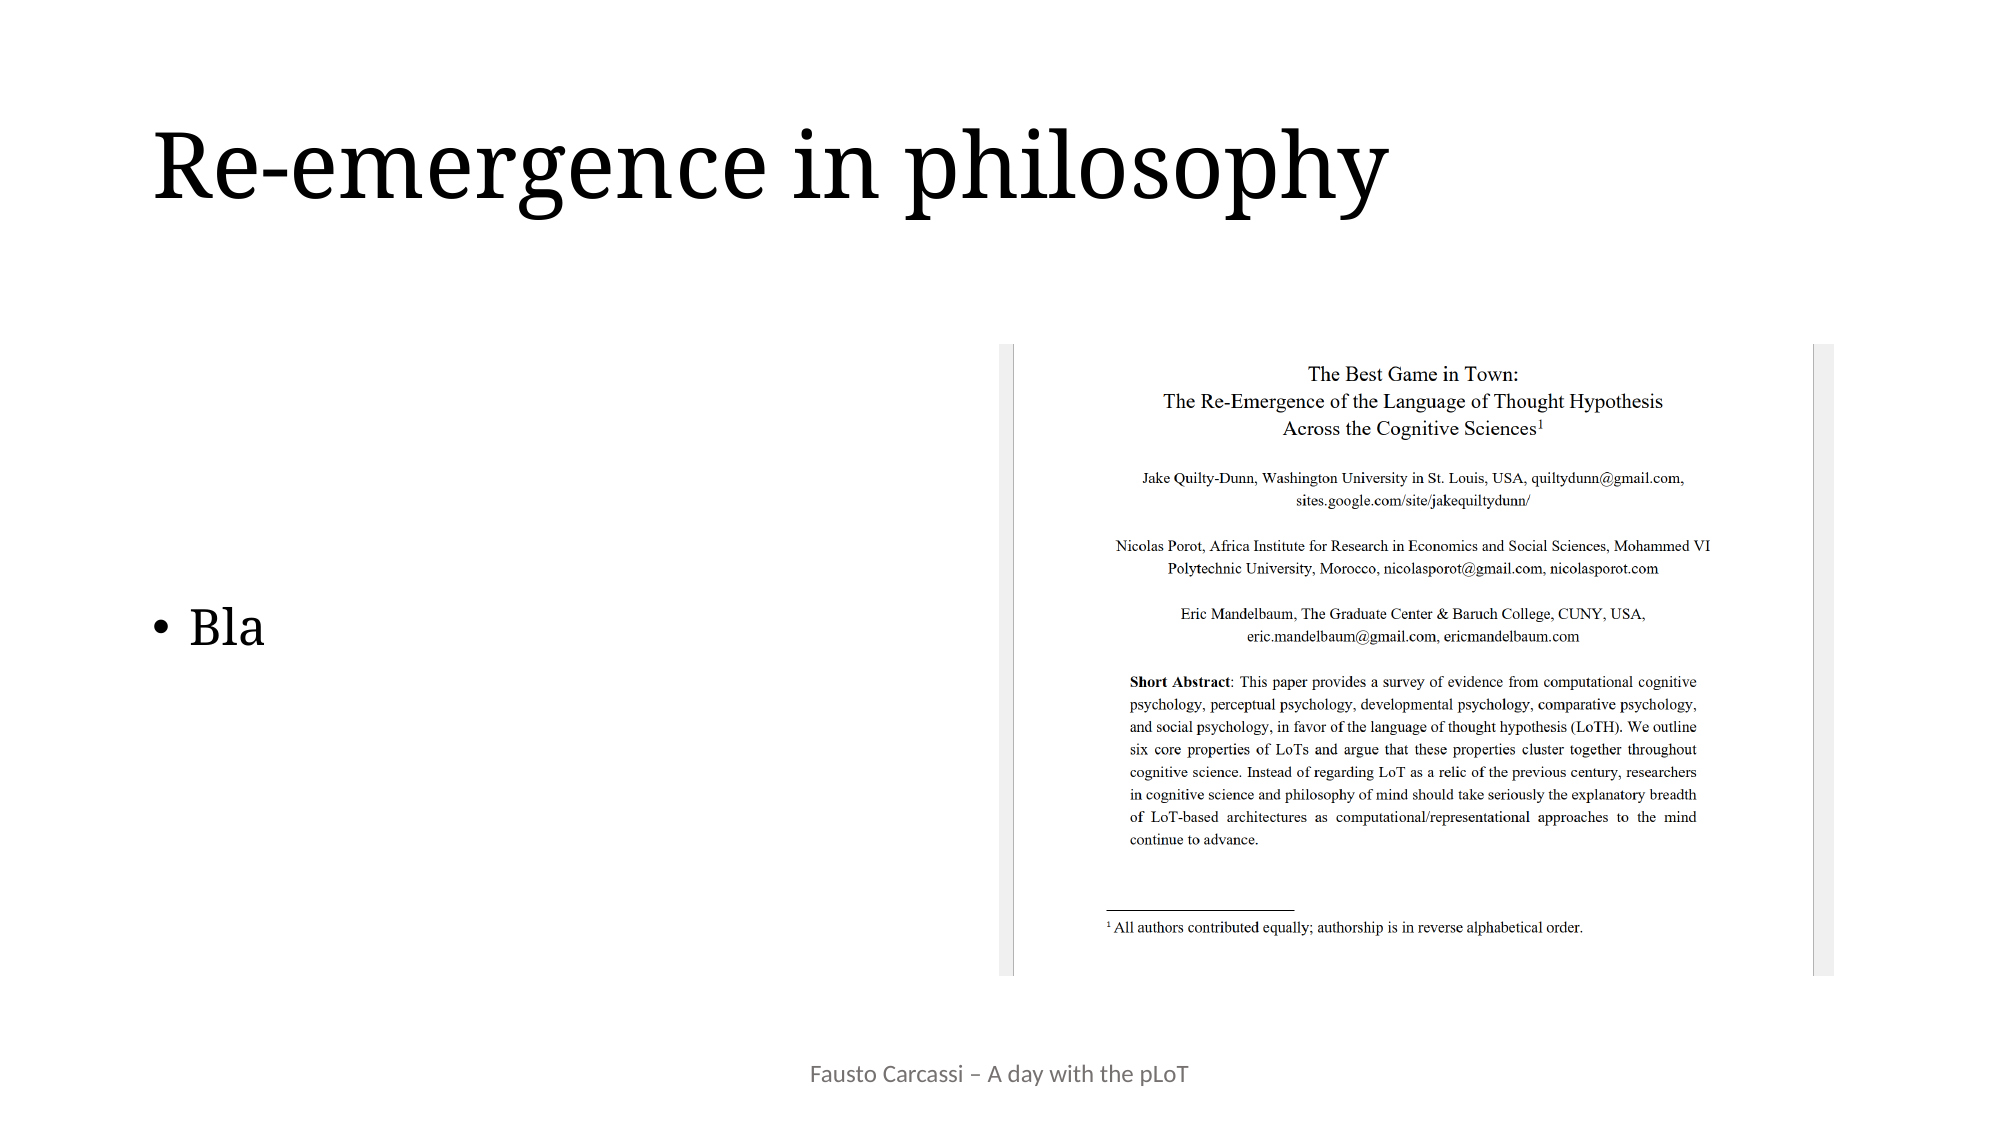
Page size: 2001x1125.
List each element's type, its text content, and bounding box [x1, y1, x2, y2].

list Bla [137, 299, 922, 959]
footer Fausto Carcassi – A day with the pLoT [662, 1042, 1338, 1103]
picture [999, 344, 1834, 976]
title Re-emergence in philosophy [137, 59, 1863, 278]
